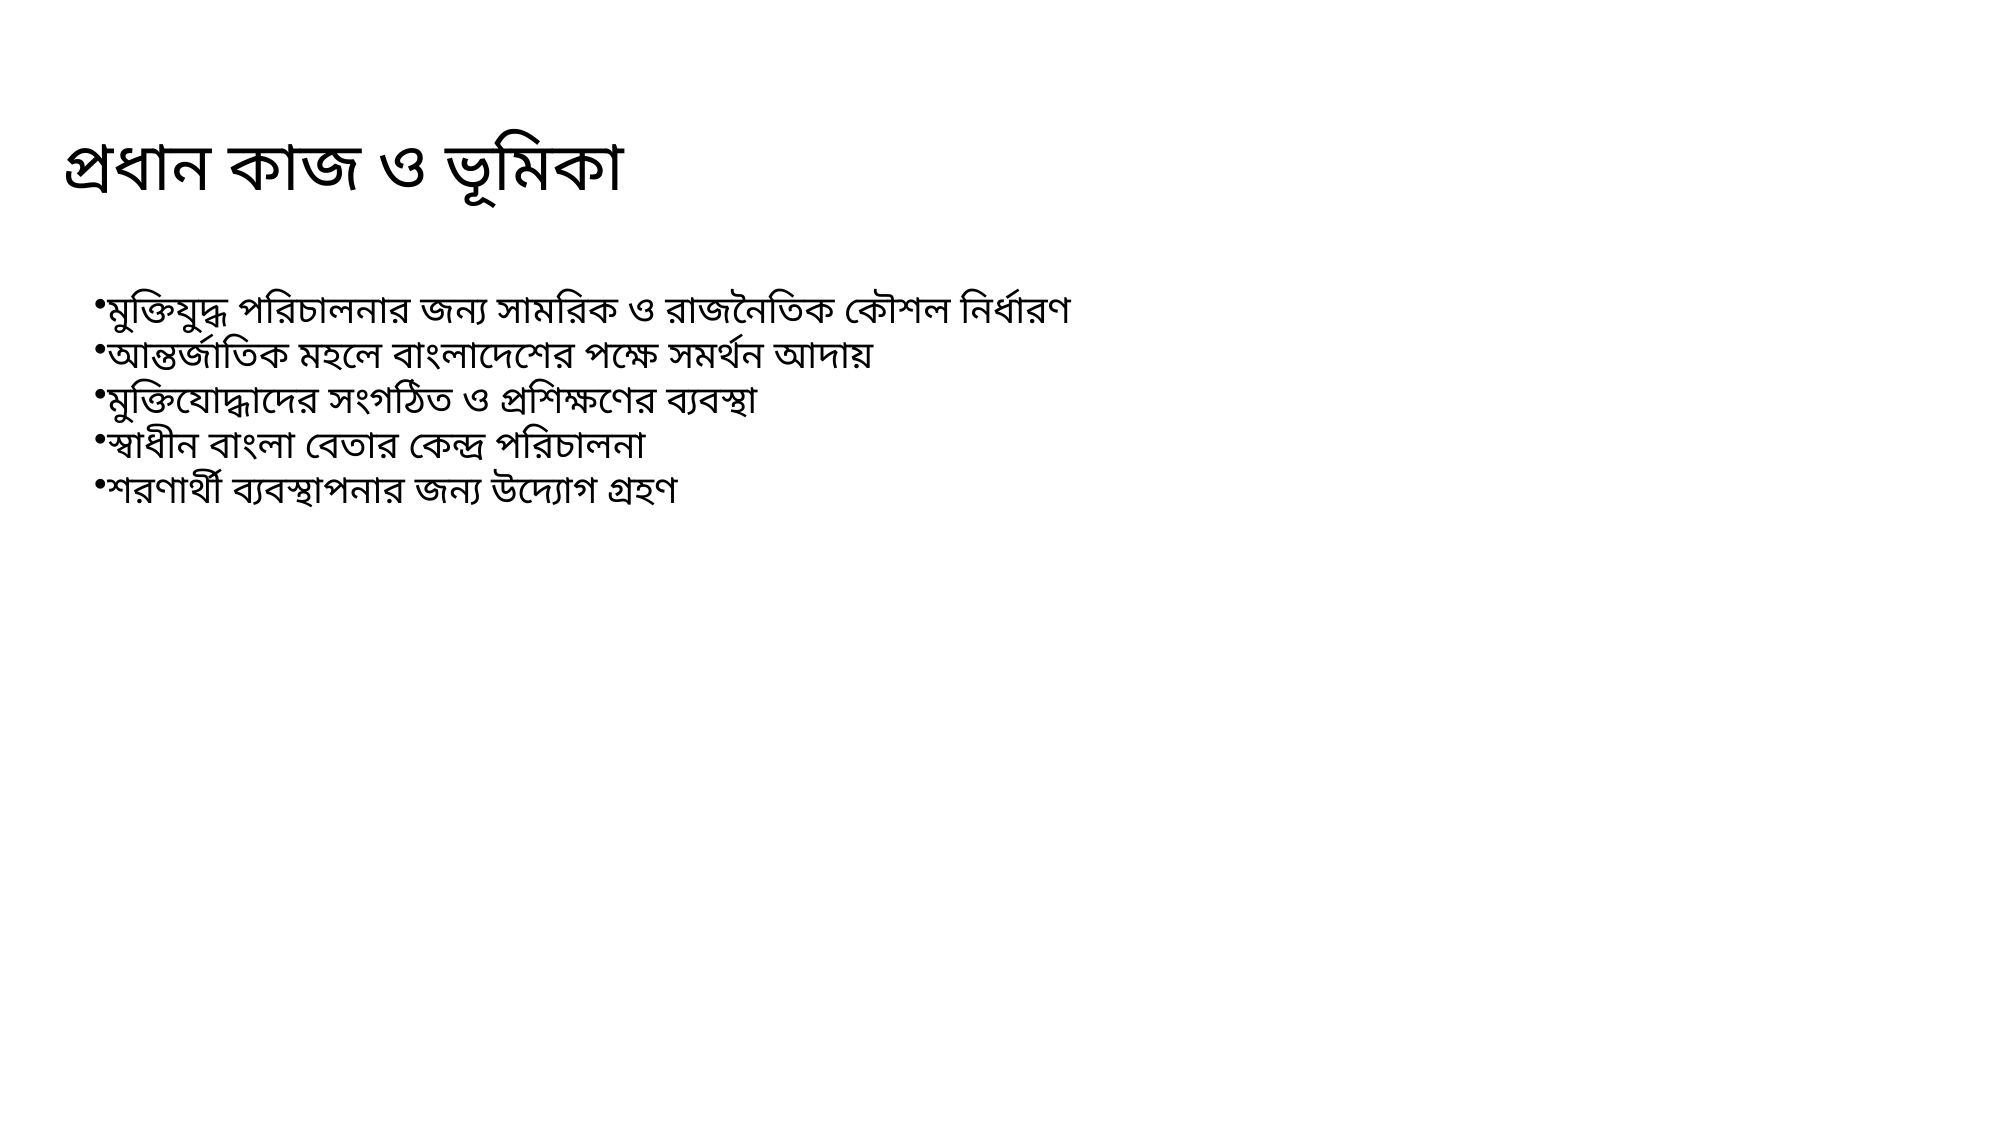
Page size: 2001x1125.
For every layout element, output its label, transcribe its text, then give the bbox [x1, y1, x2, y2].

title প্রধান কাজ ও ভূমিকা [48, 59, 1863, 278]
list মুক্তিযুদ্ধ পরিচালনার জন্য সামরিক ও রাজনৈতিক কৌশল নির্ধারণ আন্তর্জাতিক মহলে বাংলাদেশের পক্ষে সমর্থন আদায় মুক্তিযোদ্ধাদের সংগঠিত ও প্রশিক্ষণের ব্যবস্থা স্বাধীন বাংলা বেতার কেন্দ্র পরিচালনা শরণার্থী ব্যবস্থাপনার জন্য উদ্যোগ গ্রহণ [79, 72, 1620, 725]
